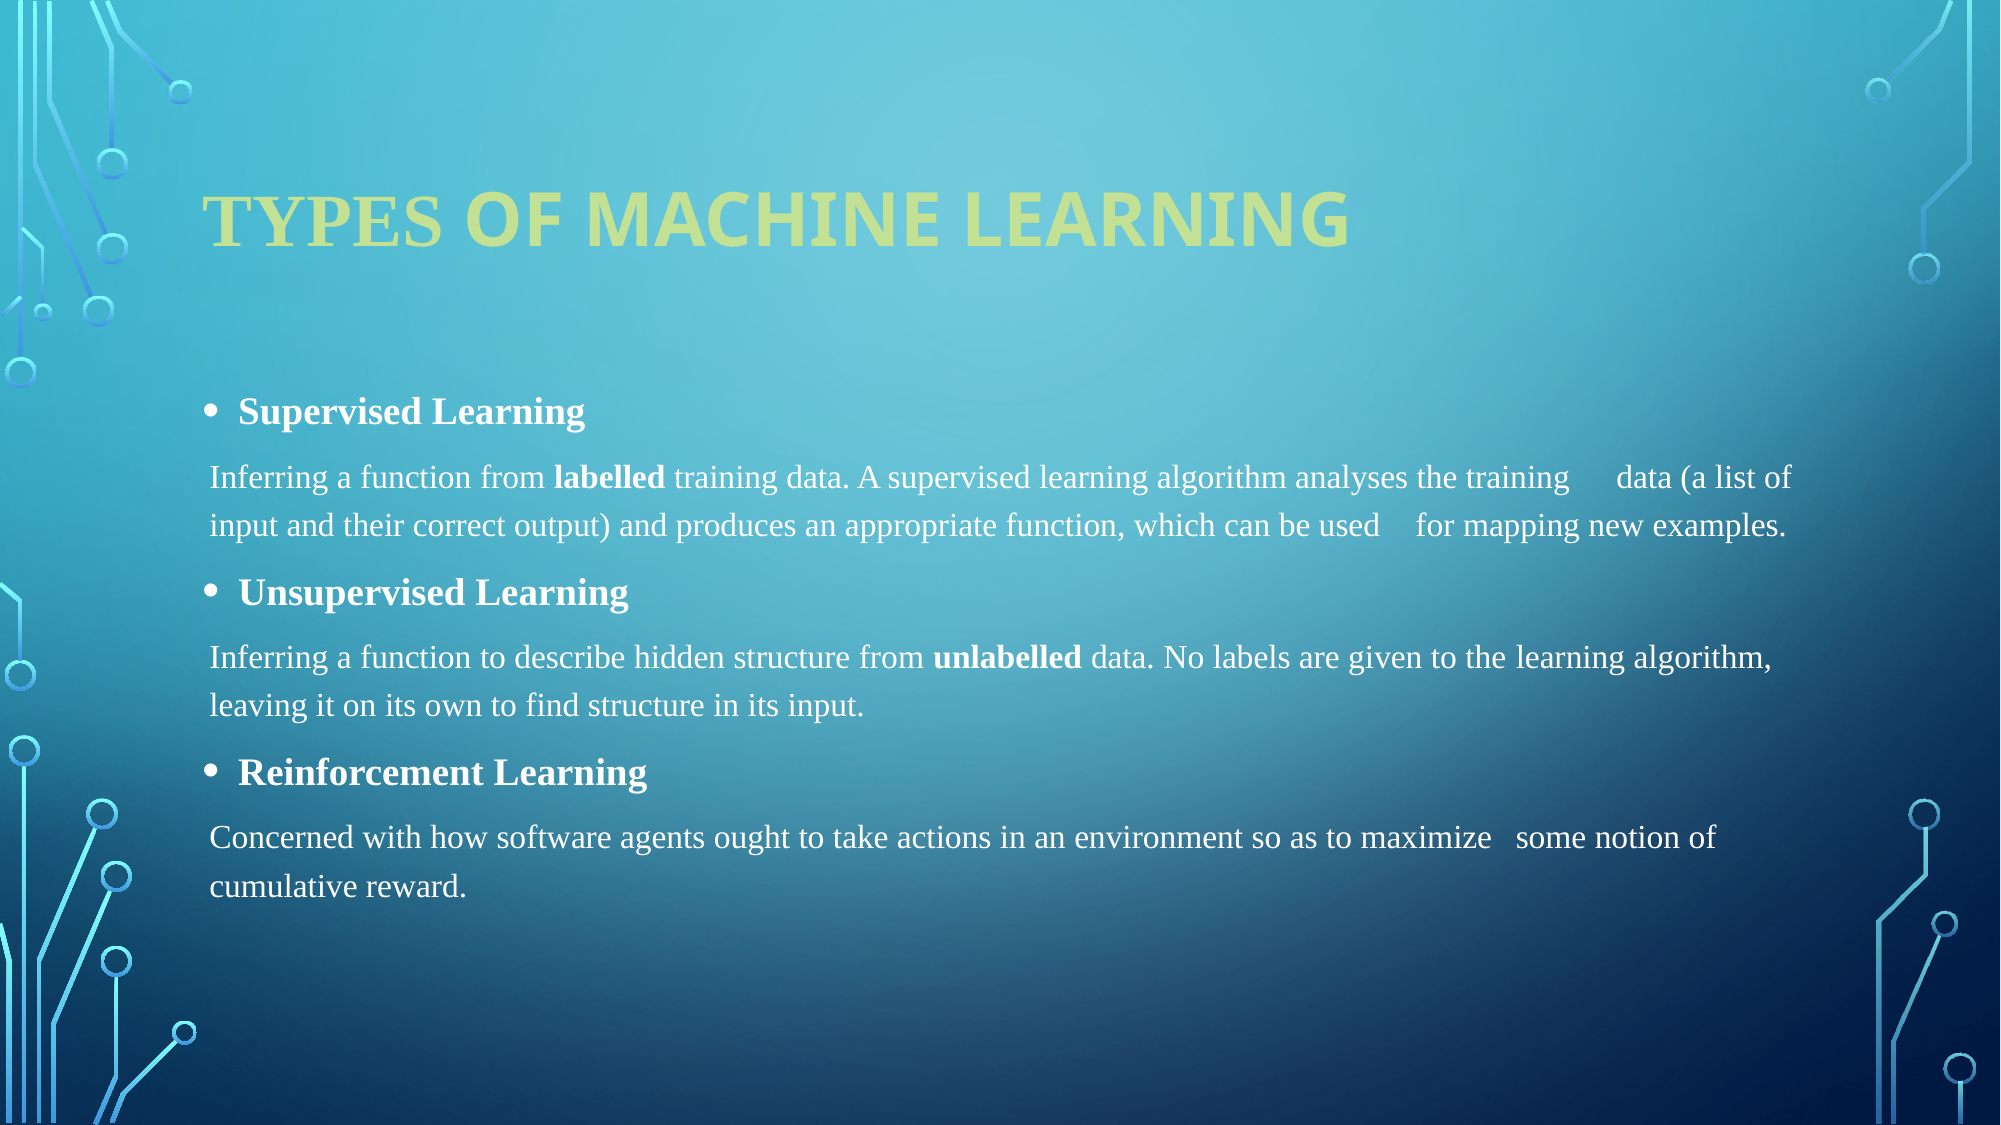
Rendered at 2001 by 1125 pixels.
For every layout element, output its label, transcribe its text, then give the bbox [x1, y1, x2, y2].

list Supervised Learning Inferring a function from labelled training data. A supervised learning algorithm analyses the training data (a list of input and their correct output) and produces an appropriate function, which can be used for mapping new examples. Unsupervised Learning Inferring a function to describe hidden structure from unlabelled data. No labels are given to the learning algorithm, leaving it on its own to find structure in its input. Reinforcement Learning Concerned with how software agents ought to take actions in an environment so as to maximize some notion of cumulative reward. [187, 369, 1813, 950]
title Types of Machine Learning [187, 101, 1813, 344]
